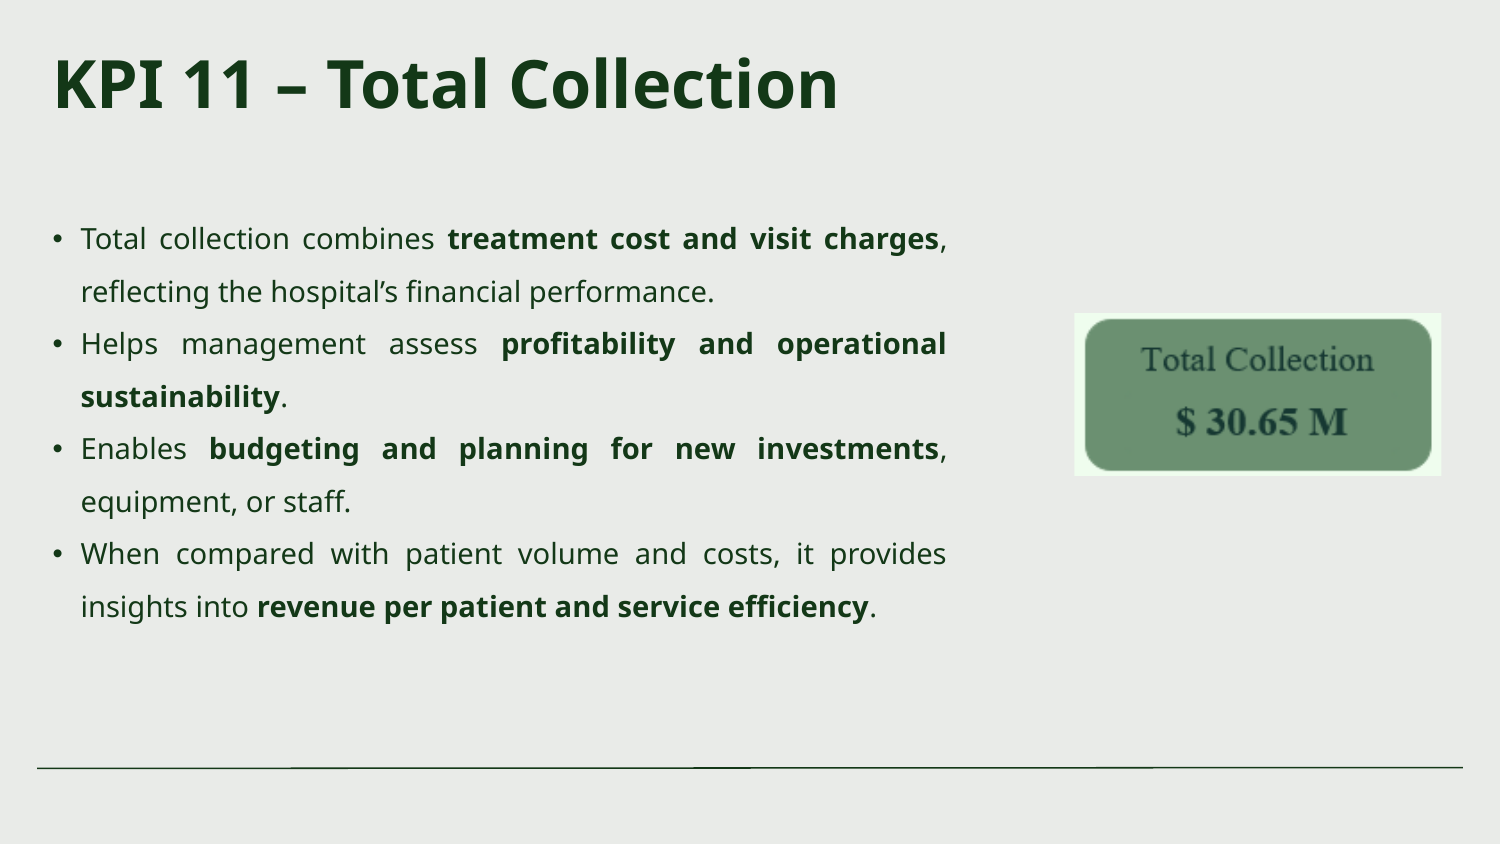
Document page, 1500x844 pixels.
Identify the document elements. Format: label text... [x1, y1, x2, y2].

picture [1074, 313, 1442, 476]
title KPI 11 – Total Collection [37, 26, 1500, 159]
list Total collection combines treatment cost and visit charges, reflecting the hospital’s financial performance. Helps management assess profitability and operational sustainability. Enables budgeting and planning for new investments, equipment, or staff. When compared with patient volume and costs, it provides insights into revenue per patient and service efficiency. [37, 188, 963, 686]
